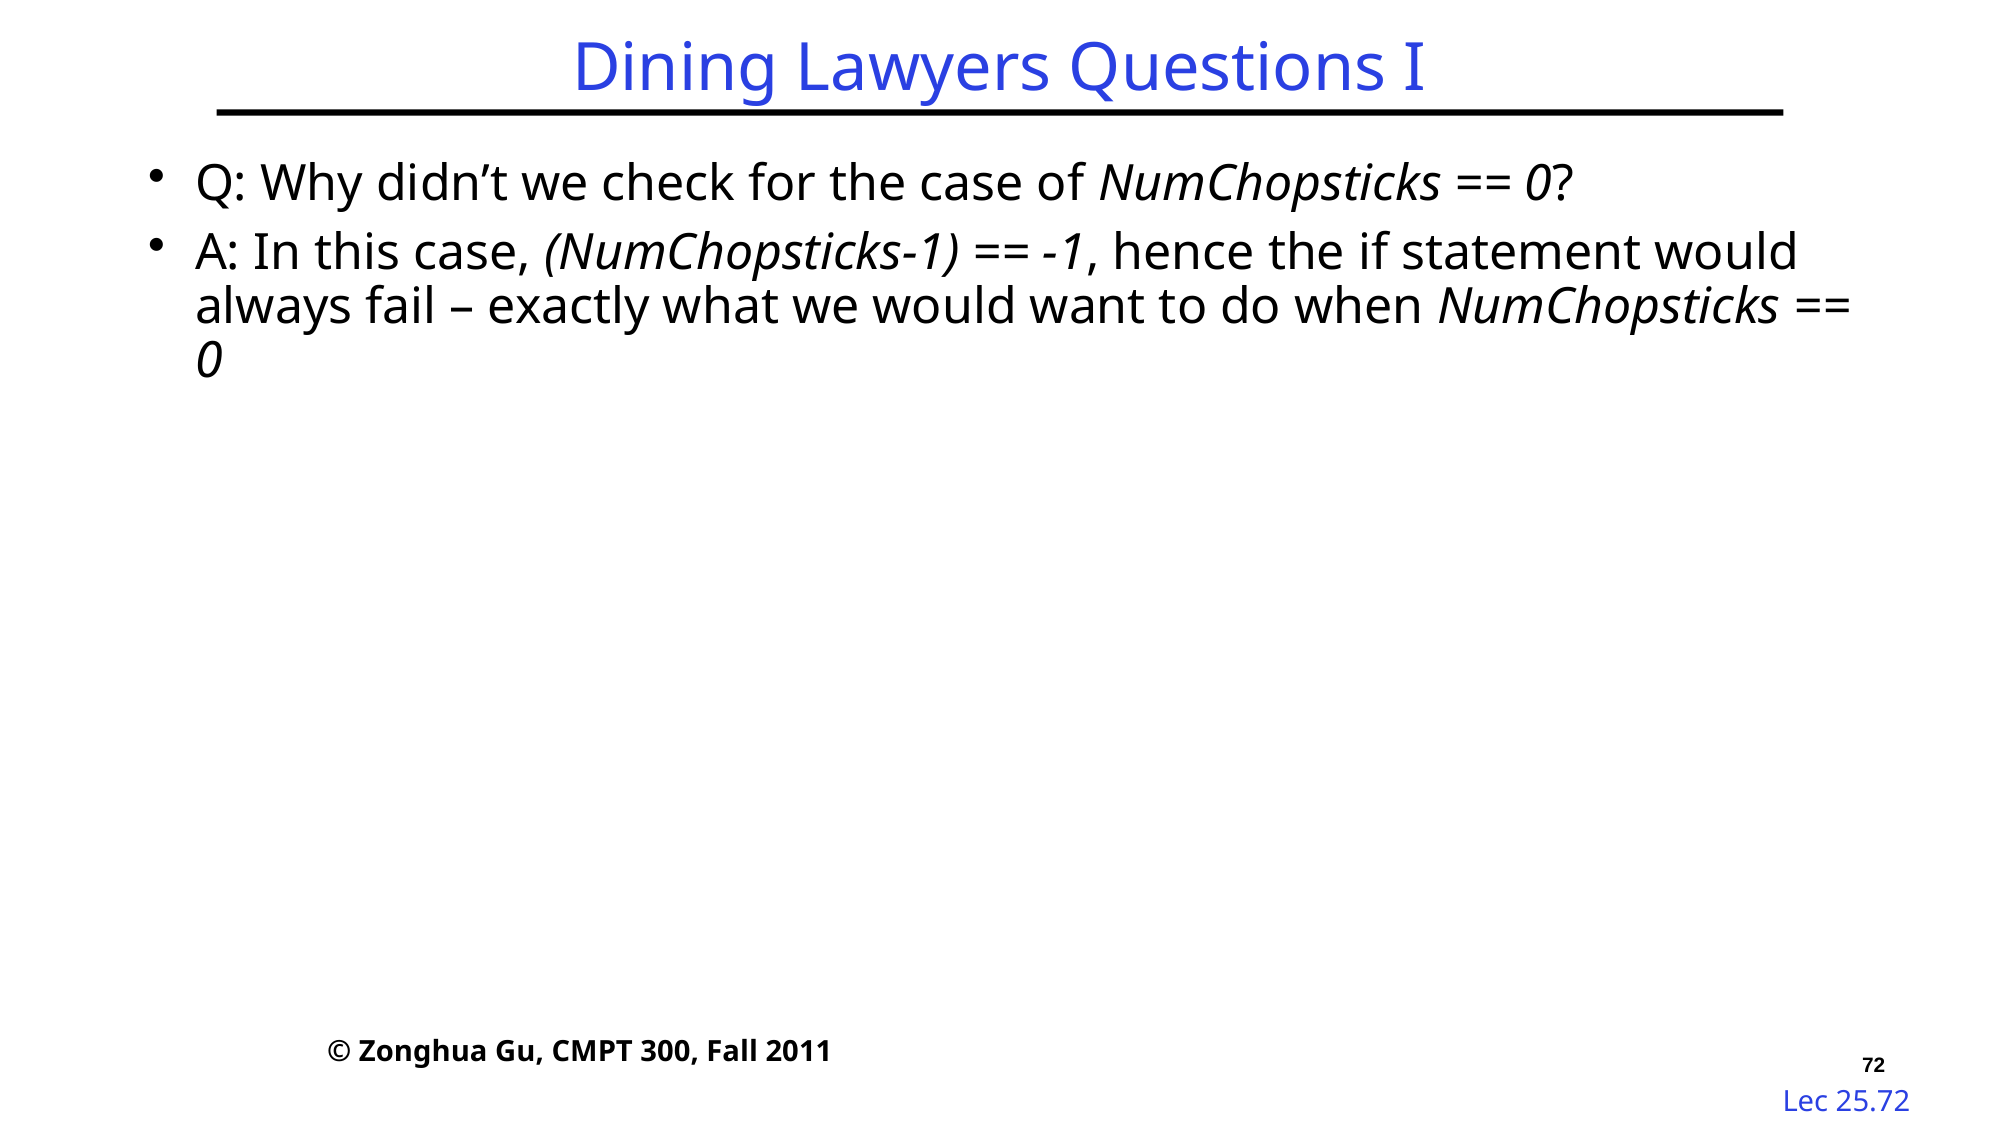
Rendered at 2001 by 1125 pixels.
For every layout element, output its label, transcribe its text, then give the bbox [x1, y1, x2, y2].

slide_number 72 [1483, 1044, 1900, 1119]
slide_number © Zonghua Gu, CMPT 300, Fall 2011 [99, 1025, 1060, 1100]
list Q: Why didn’t we check for the case of NumChopsticks == 0? A: In this case, (NumChopsticks-1) == -1, hence the if statement would always fail – exactly what we would want to do when NumChopsticks == 0 [133, 149, 1867, 988]
title Dining Lawyers Questions I [216, 24, 1784, 113]
